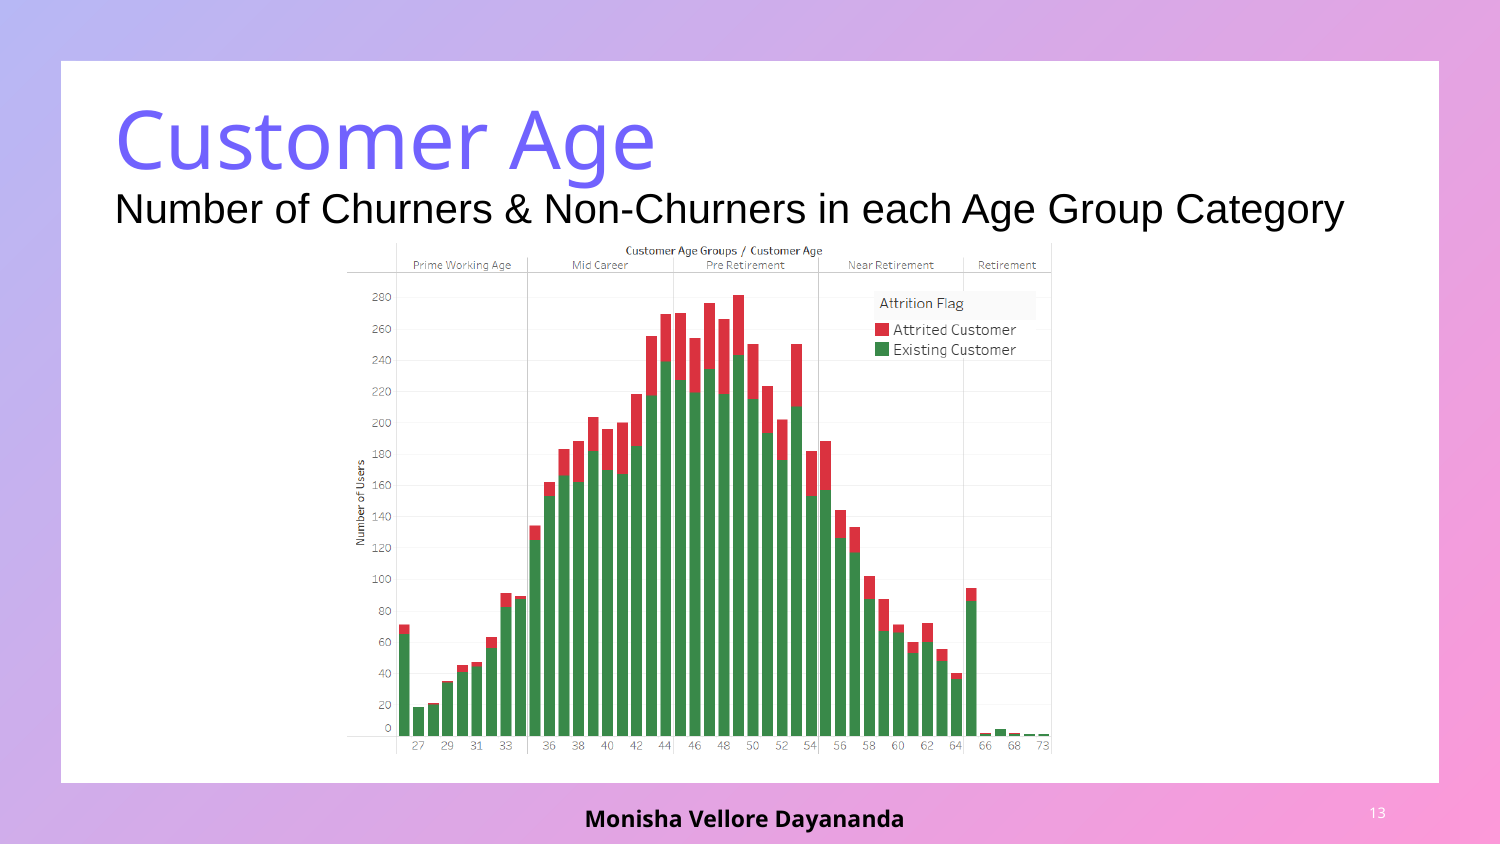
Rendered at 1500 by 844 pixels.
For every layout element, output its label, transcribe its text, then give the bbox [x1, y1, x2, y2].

title Customer Age Number of Churners & Non-Churners in each Age Group Category [103, 84, 1398, 248]
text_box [346, 235, 1062, 760]
slide_number ‹#› [1059, 791, 1397, 836]
text_box Monisha Vellore Dayananda [498, 791, 991, 844]
